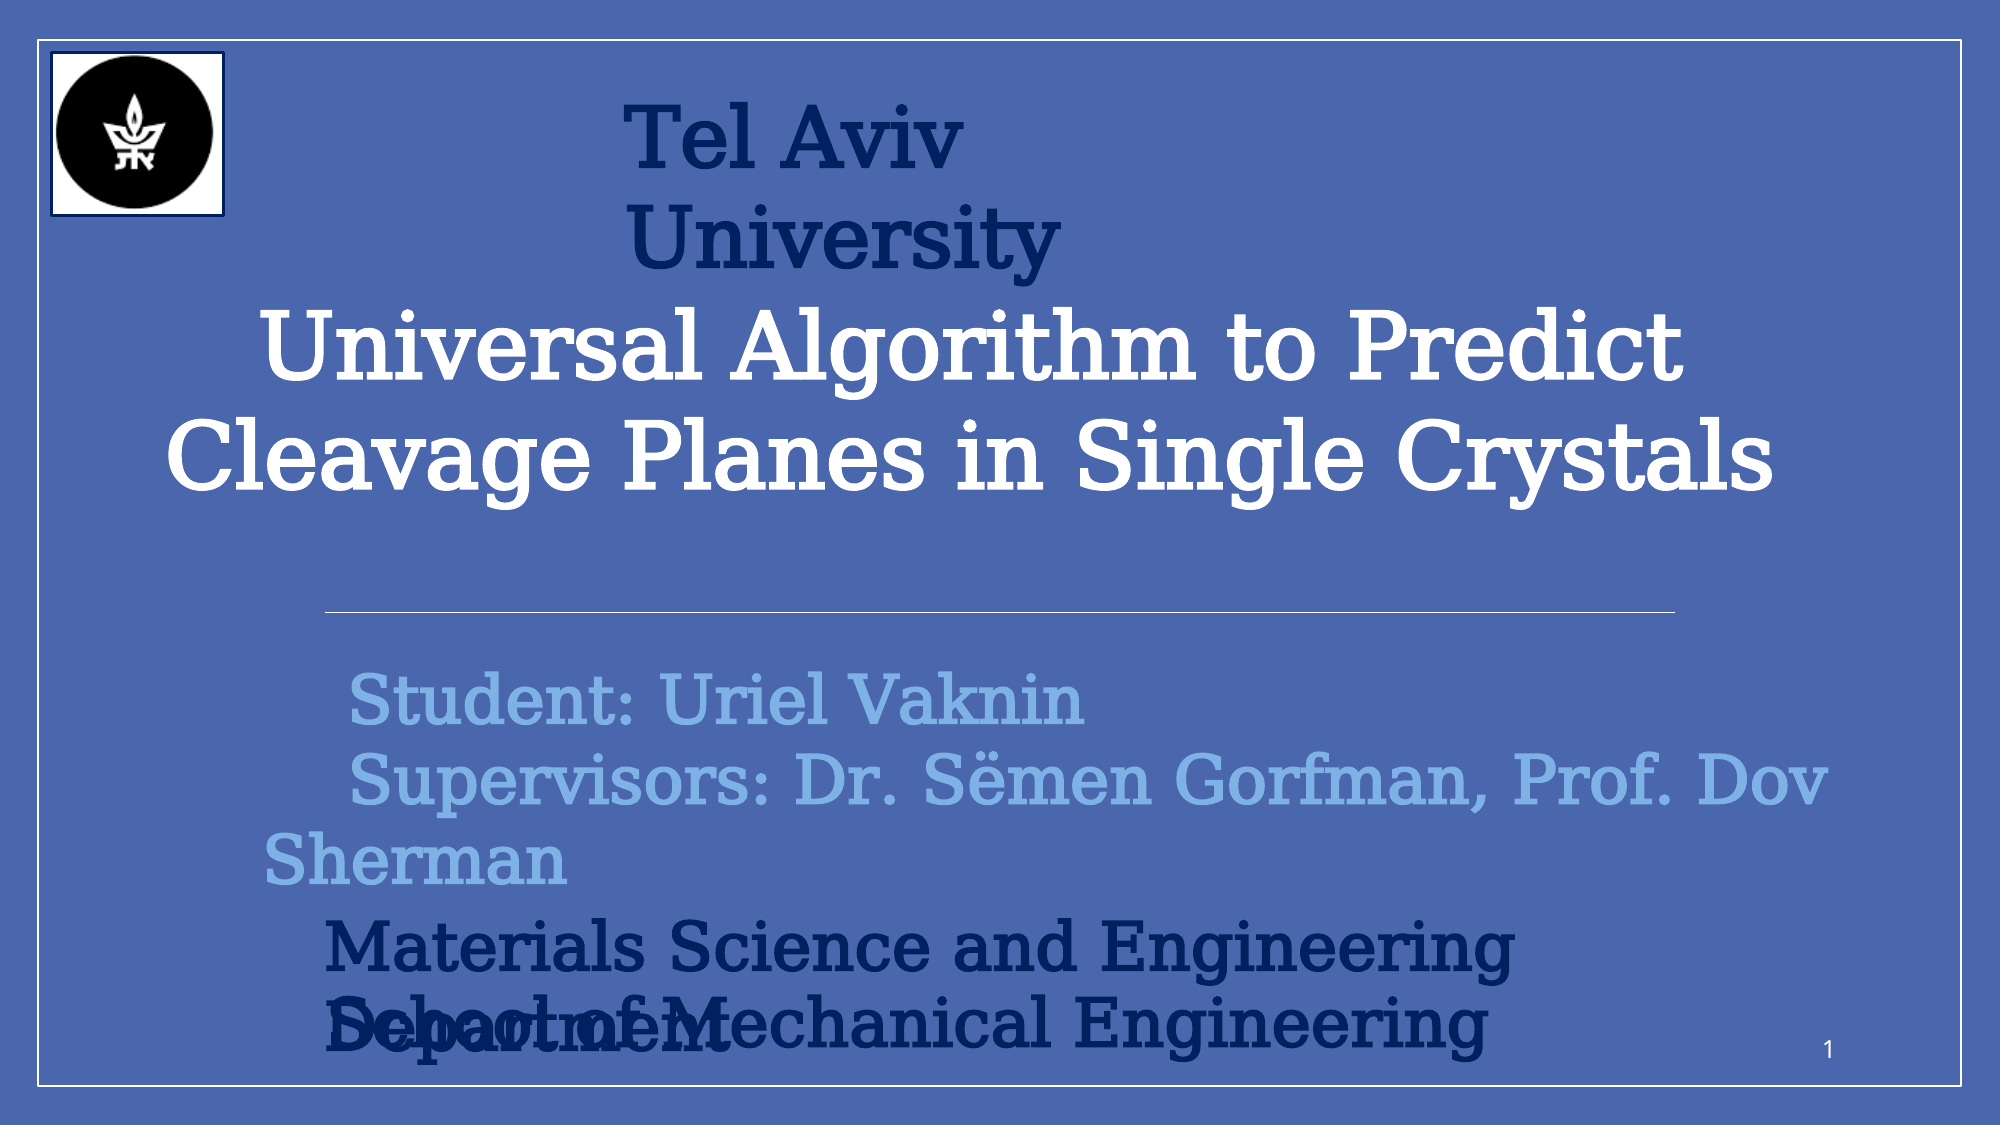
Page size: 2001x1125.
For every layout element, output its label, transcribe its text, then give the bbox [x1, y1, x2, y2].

slide_number 1 [1571, 1020, 1852, 1081]
text_box Universal Algorithm to Predict Cleavage Planes in Single Crystals Student: Uriel Vaknin Supervisors: Dr. Sëmen Gorfman, Prof. Dov Sherman [97, 279, 1845, 949]
text_box Materials Science and Engineering Department [309, 896, 1846, 1071]
picture [52, 54, 223, 215]
text_box Tel Aviv University [609, 76, 1332, 291]
text_box School of Mechanical Engineering [311, 972, 1673, 1067]
